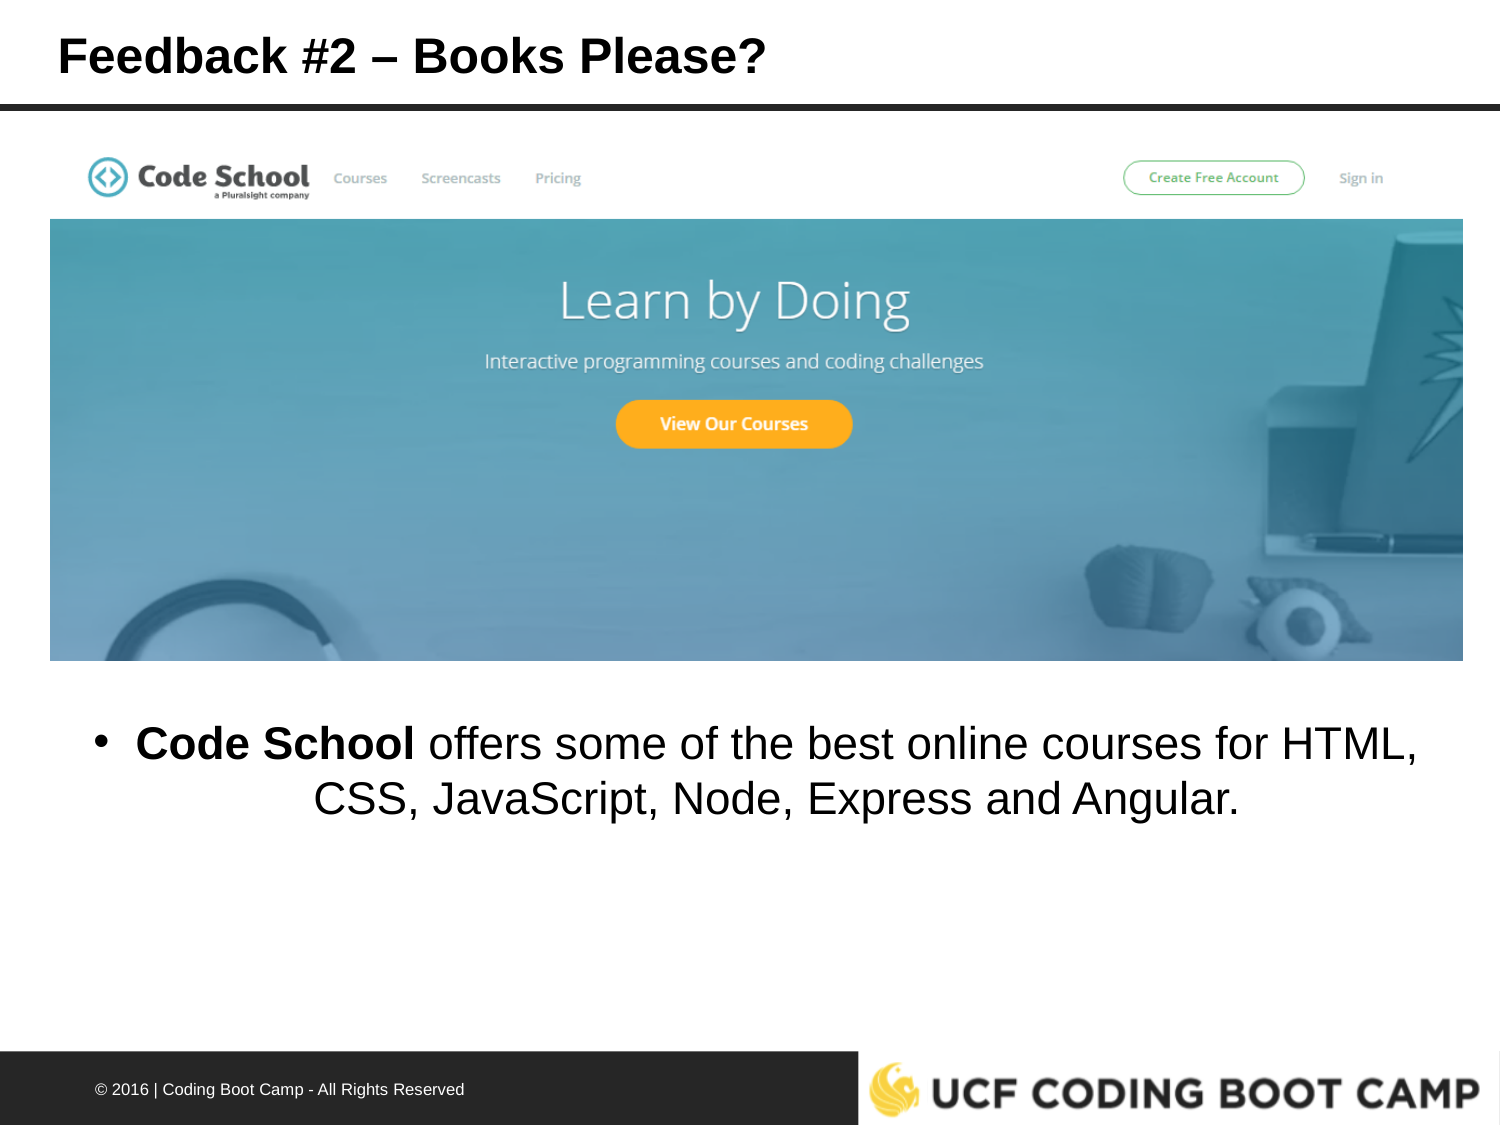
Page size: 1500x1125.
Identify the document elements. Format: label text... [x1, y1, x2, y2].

text_box Feedback #2 – Books Please? [50, 16, 1150, 91]
picture [49, 140, 1463, 661]
picture [858, 1051, 1500, 1125]
text_box Code School offers some of the best online courses for HTML, CSS, JavaScript, Node, Express and Angular. [49, 698, 1463, 839]
